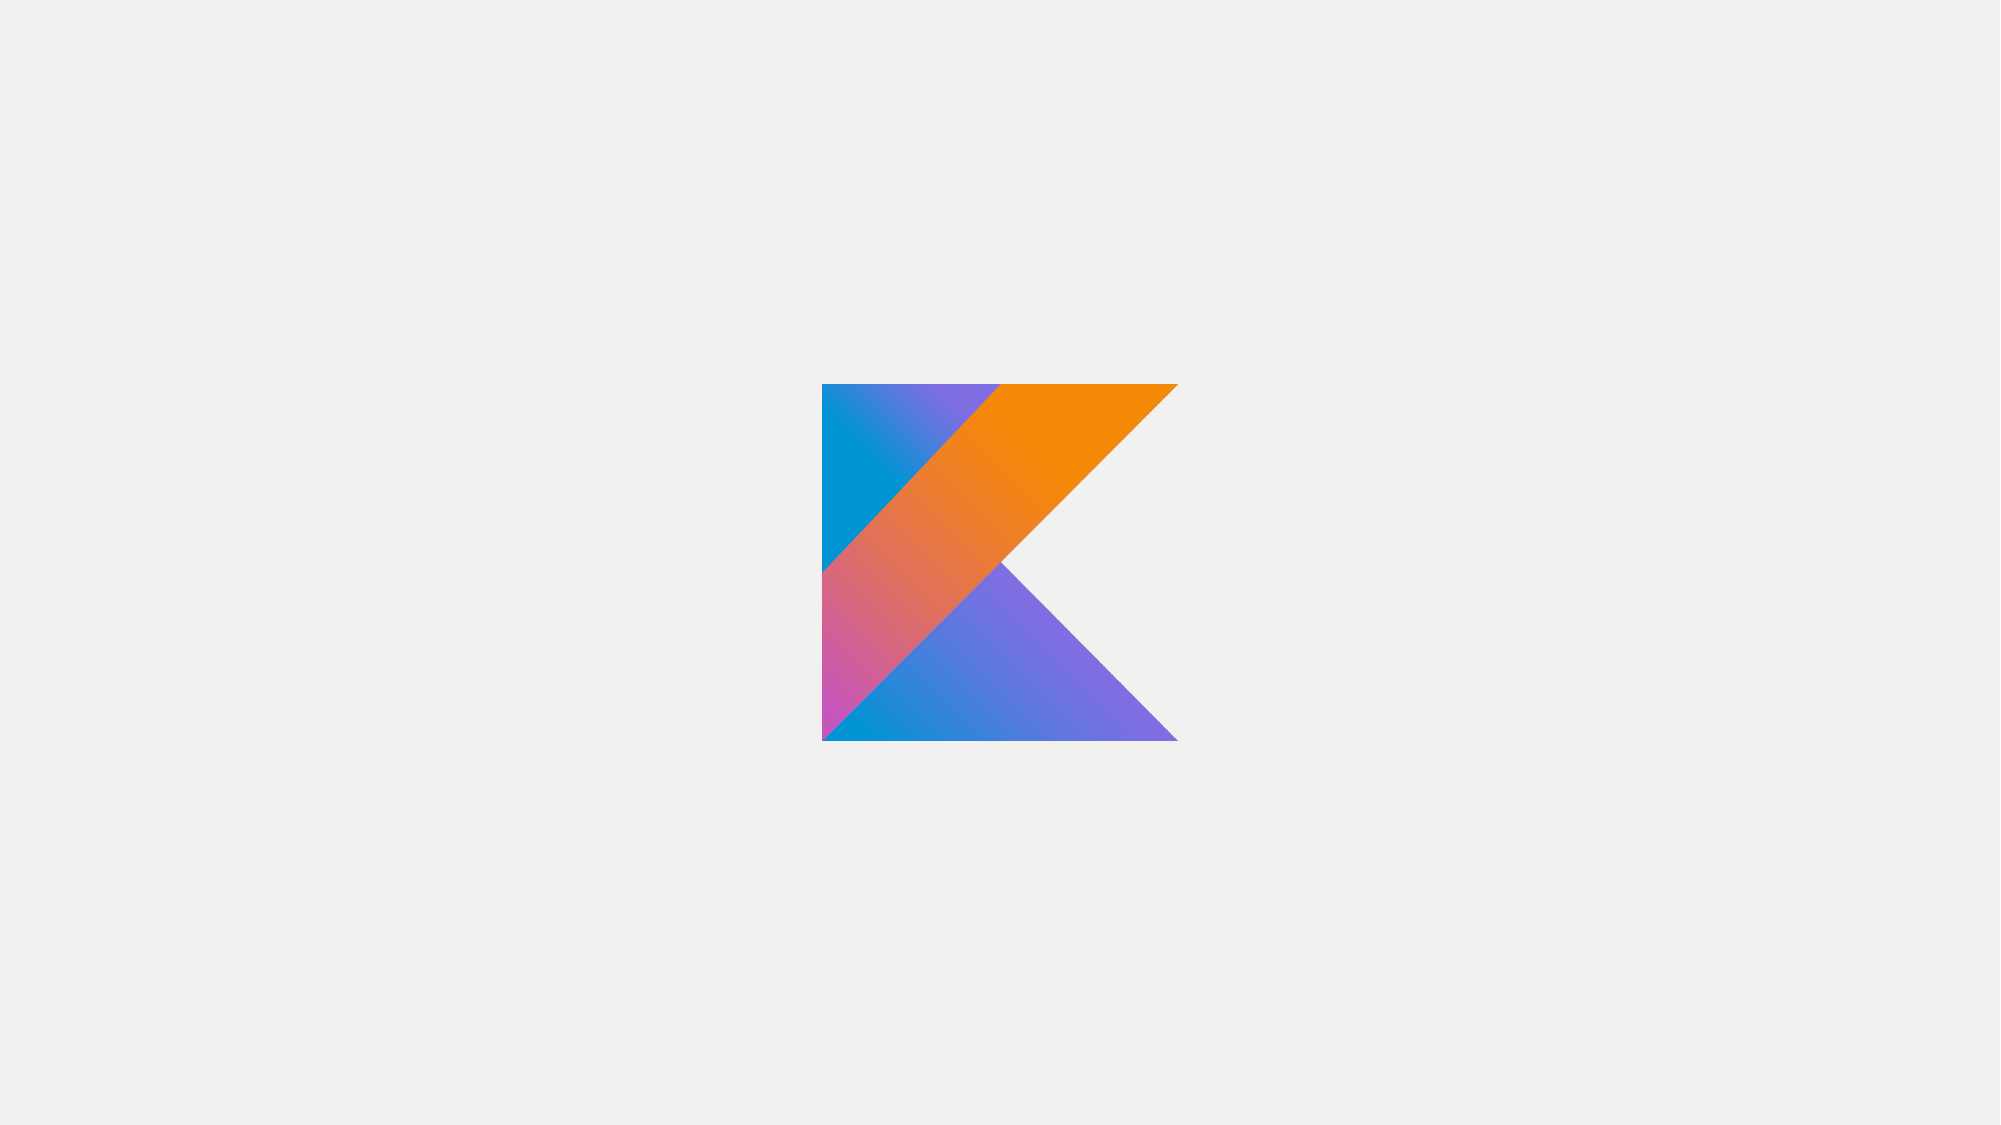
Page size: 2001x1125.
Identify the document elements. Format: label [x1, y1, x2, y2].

picture [821, 384, 1179, 741]
